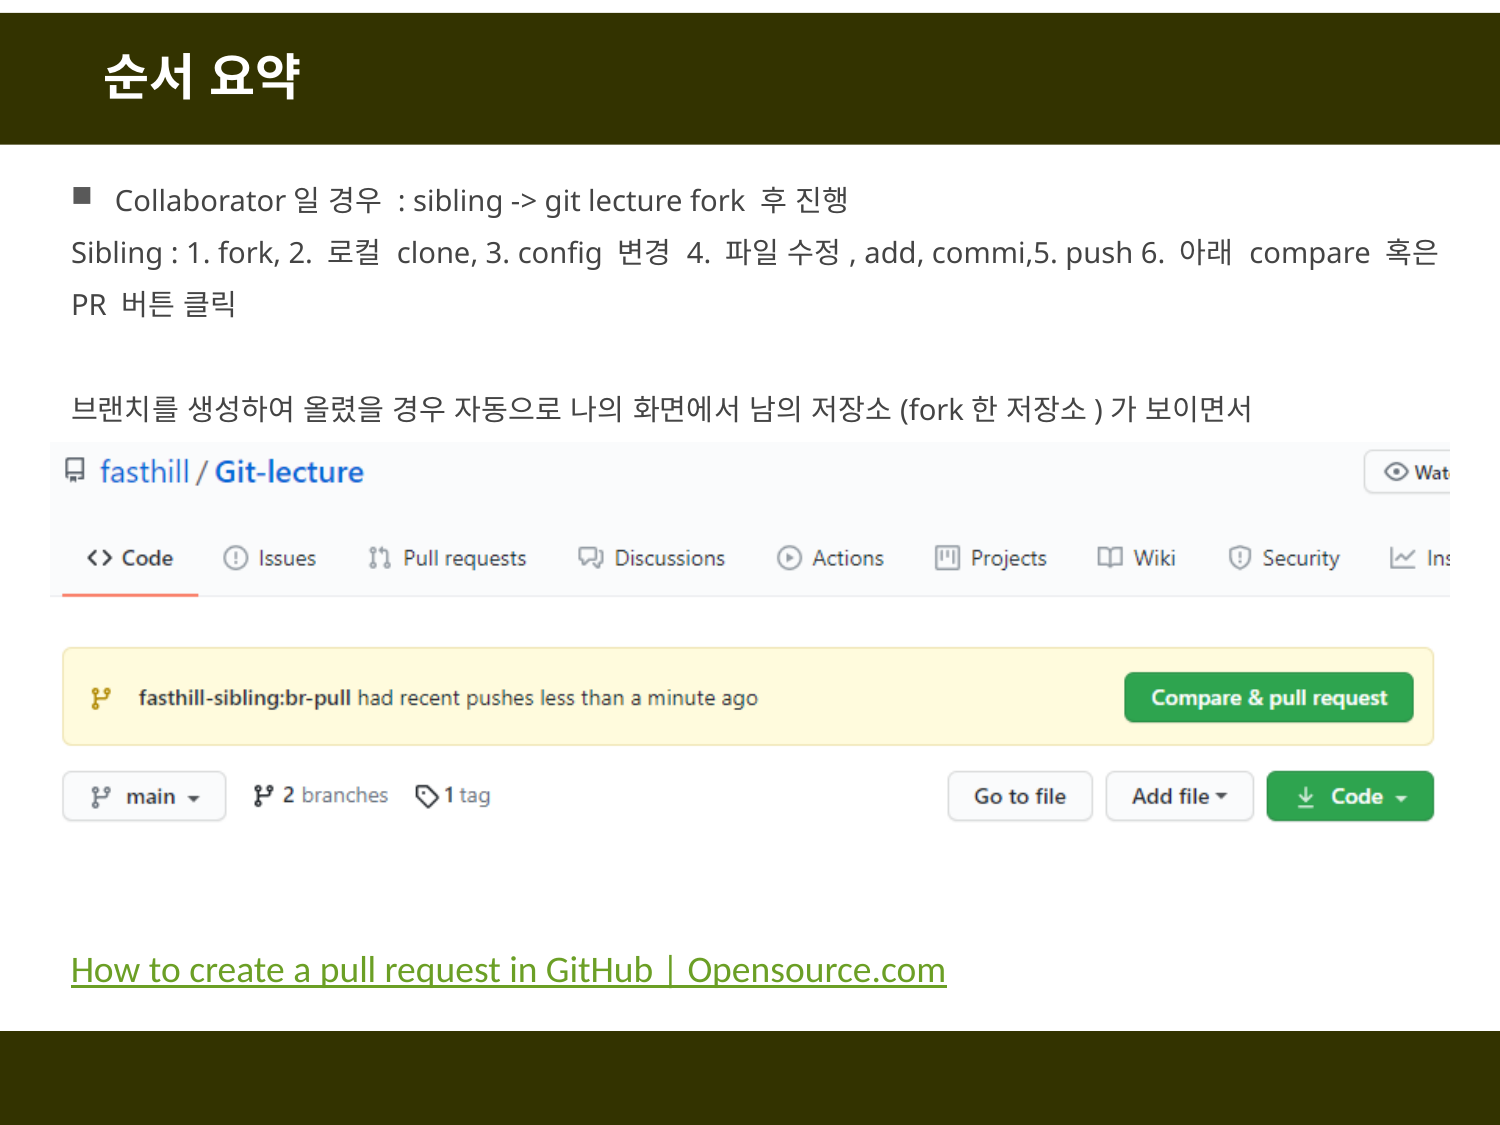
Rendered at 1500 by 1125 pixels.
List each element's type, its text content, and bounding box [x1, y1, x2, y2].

picture [50, 442, 1450, 837]
text_box How to create a pull request in GitHub | Opensource.com [56, 937, 1122, 998]
text_box Collaborator일 경우 : sibling -> git lecture fork 후 진행 Sibling : 1. fork, 2. 로컬 clone, 3. config 변경 4. 파일 수정, add, commi,5. push 6. 아래 compare 혹은 PR 버튼 클릭 브랜치를 생성하여 올렸을 경우 자동으로 나의 화면에서 남의 저장소(fork한 저장소)가 보이면서 Compare & PR화면이 나타남. Collaborator가 아닐경우 [56, 156, 1474, 794]
title 순서 요약 [88, 31, 1441, 126]
